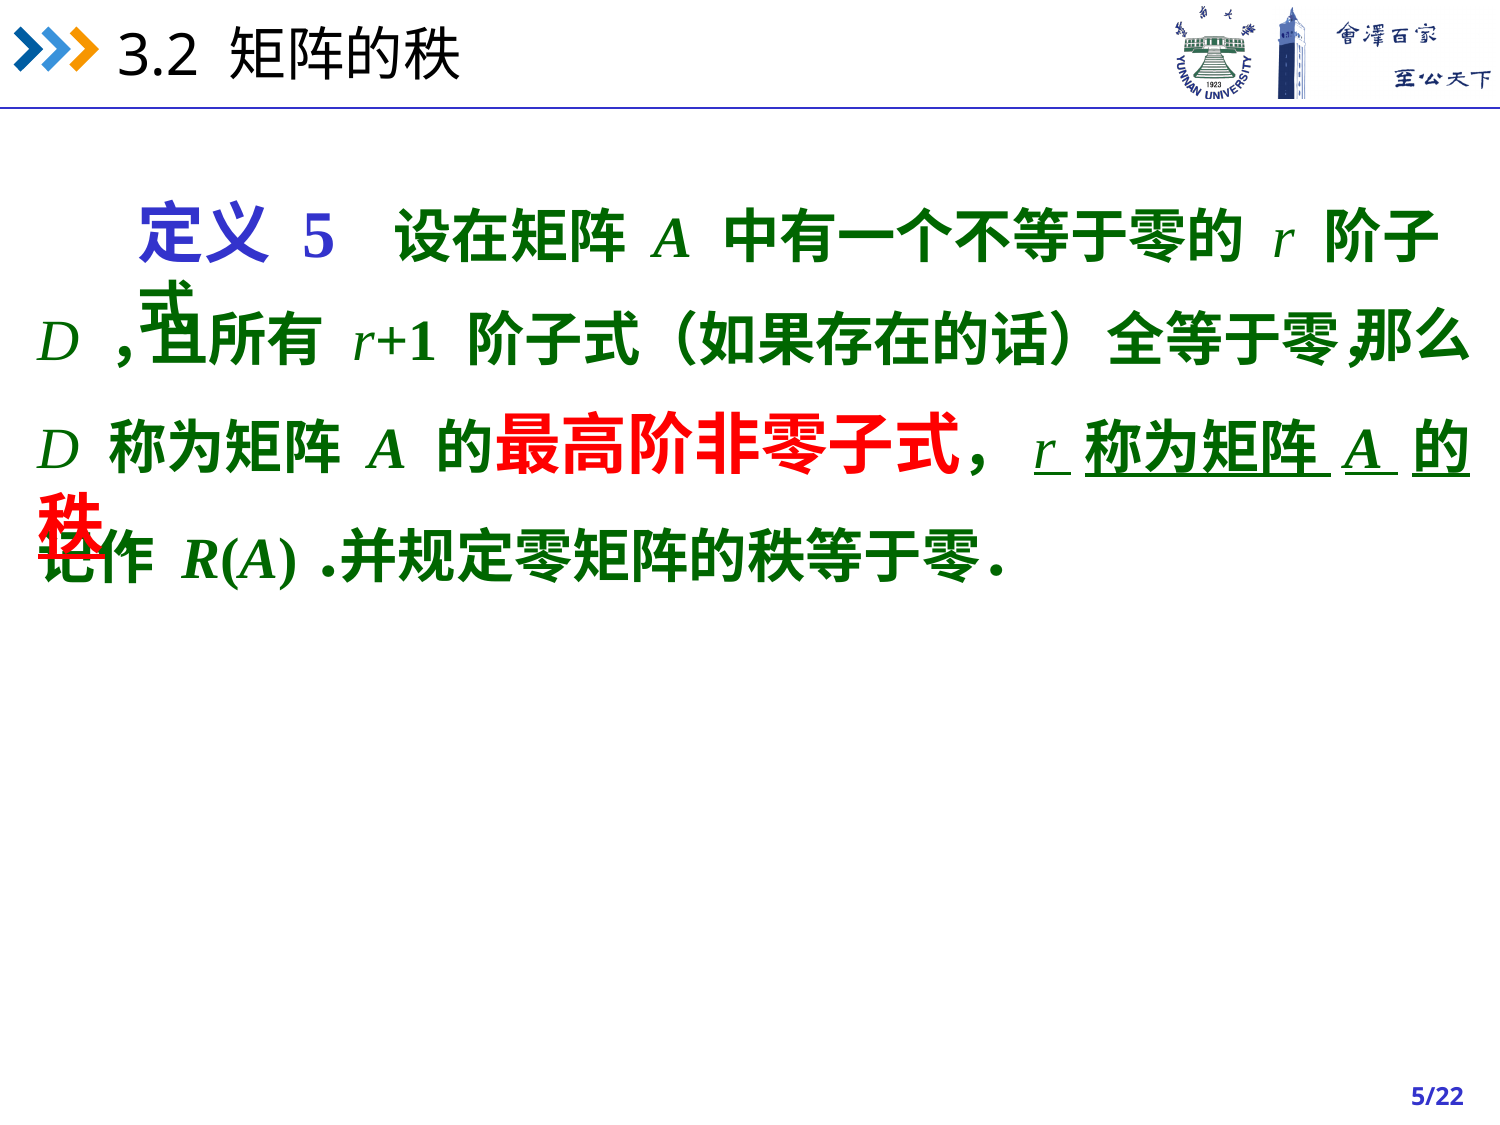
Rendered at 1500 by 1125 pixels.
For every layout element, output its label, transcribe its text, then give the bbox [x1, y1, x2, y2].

text_box 那么 [1340, 291, 1488, 376]
picture [1272, 6, 1496, 99]
text_box 且所有 r+1 阶子式（如果存在的话）全等于零， [135, 294, 1500, 380]
text_box D 称为矩阵 A 的最高阶非零子式，r 称为矩阵 A 的秩, [23, 394, 1500, 570]
text_box 记作 R(A)． [23, 570, 431, 598]
text_box 并规定零矩阵的秩等于零． [324, 511, 1069, 597]
text_box 定义 5 设在矩阵 A 中有一个不等于零的 r 阶子式 [123, 183, 1500, 294]
picture [1175, 6, 1256, 99]
text_box D ， [23, 294, 135, 380]
